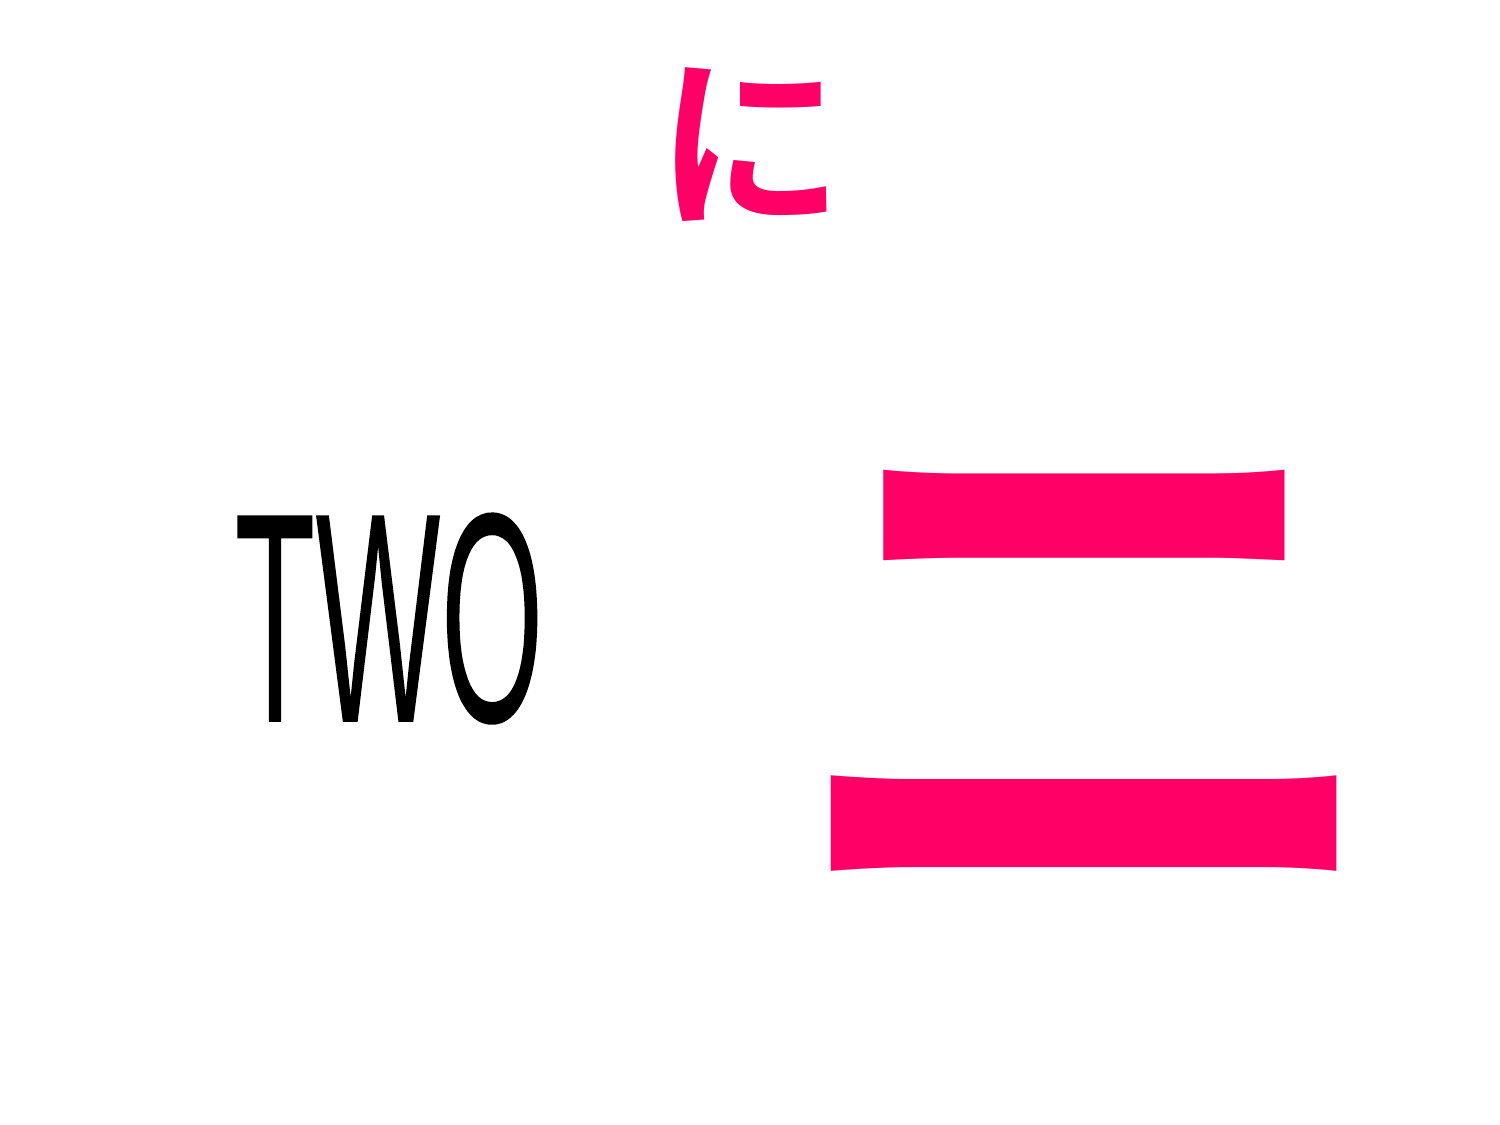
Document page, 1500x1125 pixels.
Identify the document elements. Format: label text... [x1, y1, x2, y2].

list ニ [762, 262, 1425, 1005]
title に [75, 45, 1425, 233]
